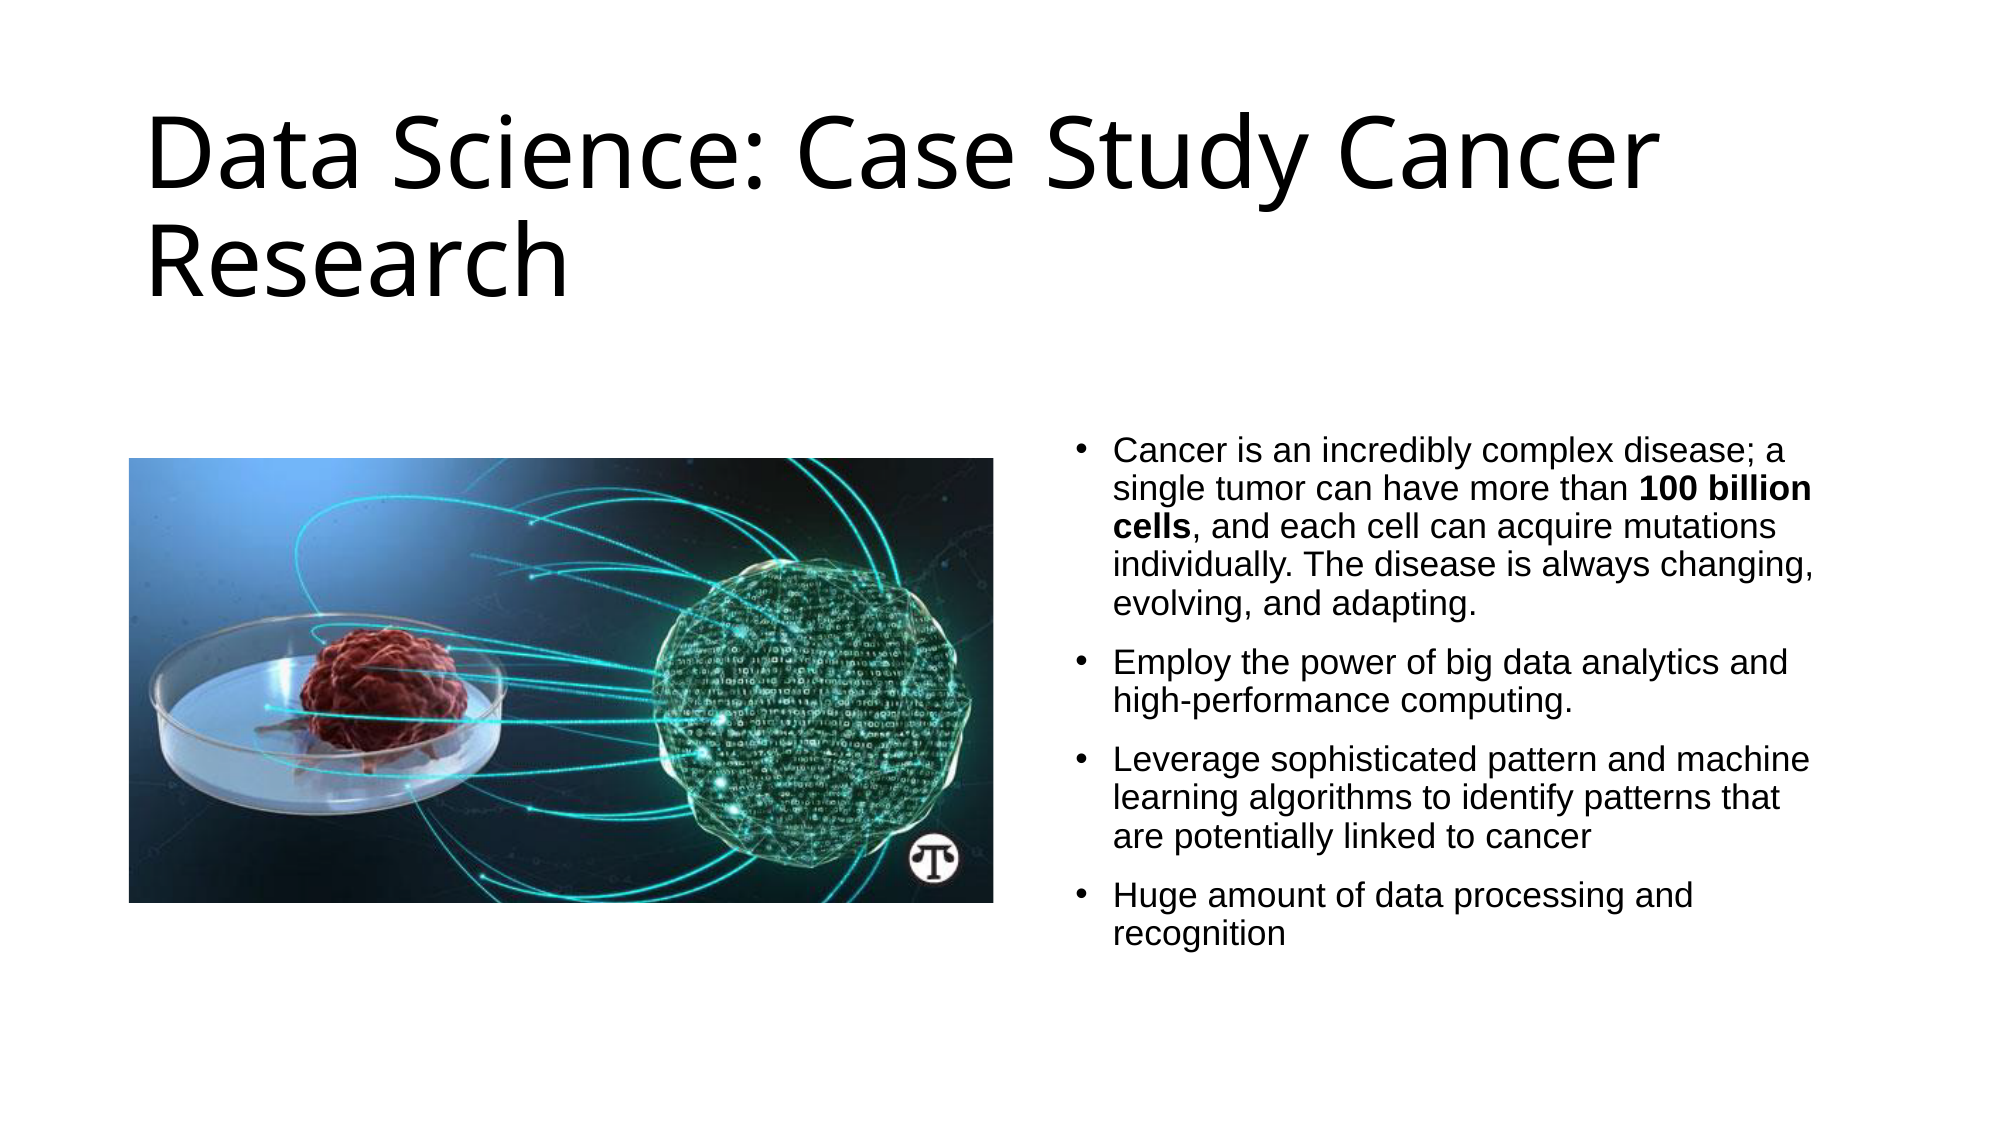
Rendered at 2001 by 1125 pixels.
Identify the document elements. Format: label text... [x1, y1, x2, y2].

list Cancer is an incredibly complex disease; a single tumor can have more than 100 billion cells, and each cell can acquire mutations individually. The disease is always changing, evolving, and adapting. Employ the power of big data analytics and high-performance computing. Leverage sophisticated pattern and machine learning algorithms to identify patterns that are potentially linked to cancer Huge amount of data processing and recognition [1060, 360, 1832, 1001]
title Data Science: Case Study Cancer Research [128, 94, 1832, 349]
picture [128, 458, 994, 903]
